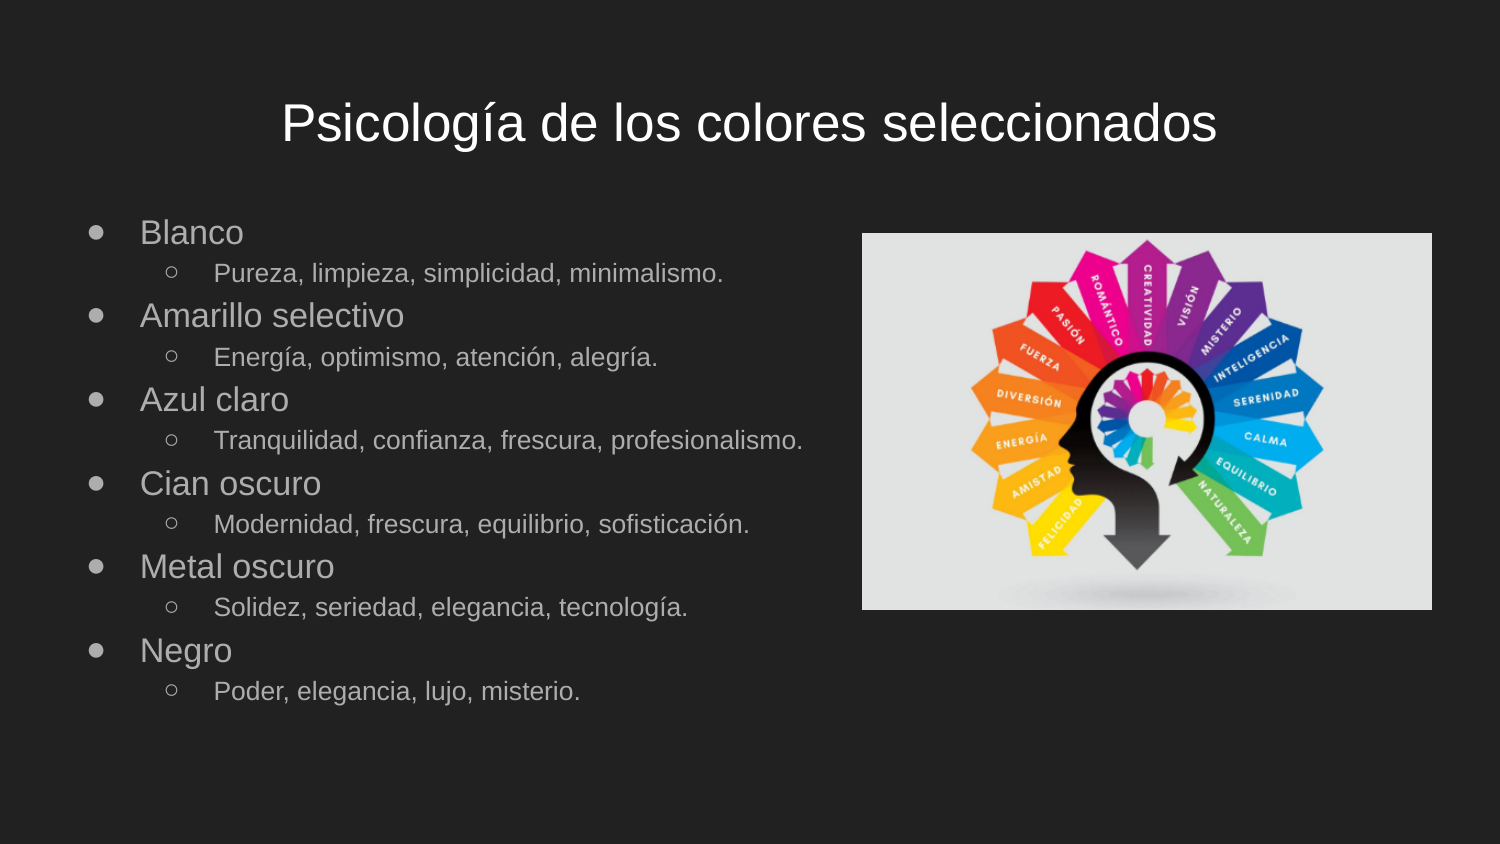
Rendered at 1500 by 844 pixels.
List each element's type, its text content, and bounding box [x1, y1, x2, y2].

picture [862, 233, 1433, 611]
list Blanco Pureza, limpieza, simplicidad, minimalismo. Amarillo selectivo Energía, optimismo, atención, alegría. Azul claro Tranquilidad, confianza, frescura, profesionalismo. Cian oscuro Modernidad, frescura, equilibrio, sofisticación. Metal oscuro Solidez, seriedad, elegancia, tecnología. Negro Poder, elegancia, lujo, misterio. [51, 189, 832, 750]
title Psicología de los colores seleccionados [51, 72, 1449, 167]
